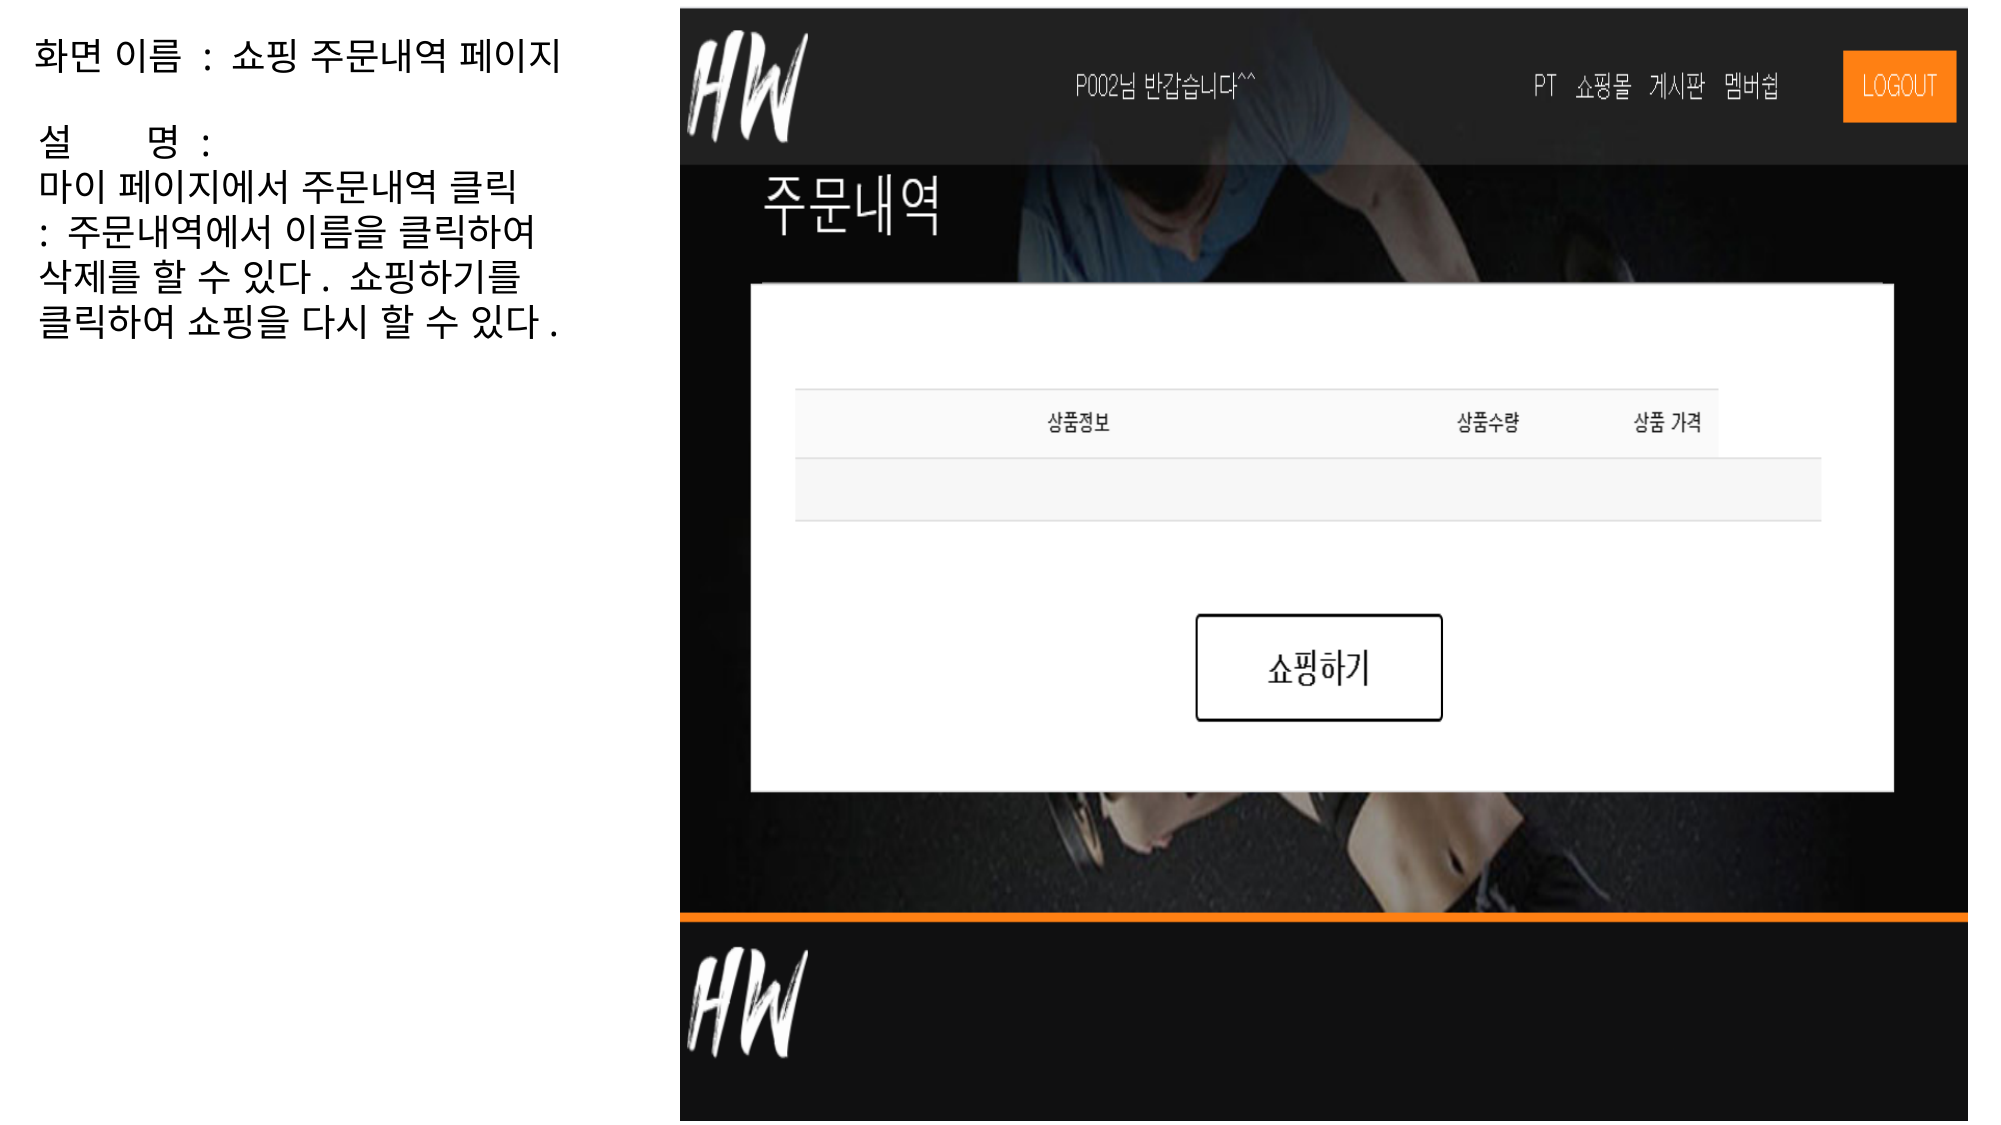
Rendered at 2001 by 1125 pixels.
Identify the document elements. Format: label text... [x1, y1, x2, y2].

text_box 화면 이름 : 쇼핑 주문내역 페이지 [20, 25, 578, 85]
text_box 설 명 : 마이 페이지에서 주문내역 클릭 : 주문내역에서 이름을 클릭하여 삭제를 할 수 있다. 쇼핑하기를 클릭하여 쇼핑을 다시 할 수 있다. [24, 111, 574, 351]
picture [679, 4, 1968, 1121]
